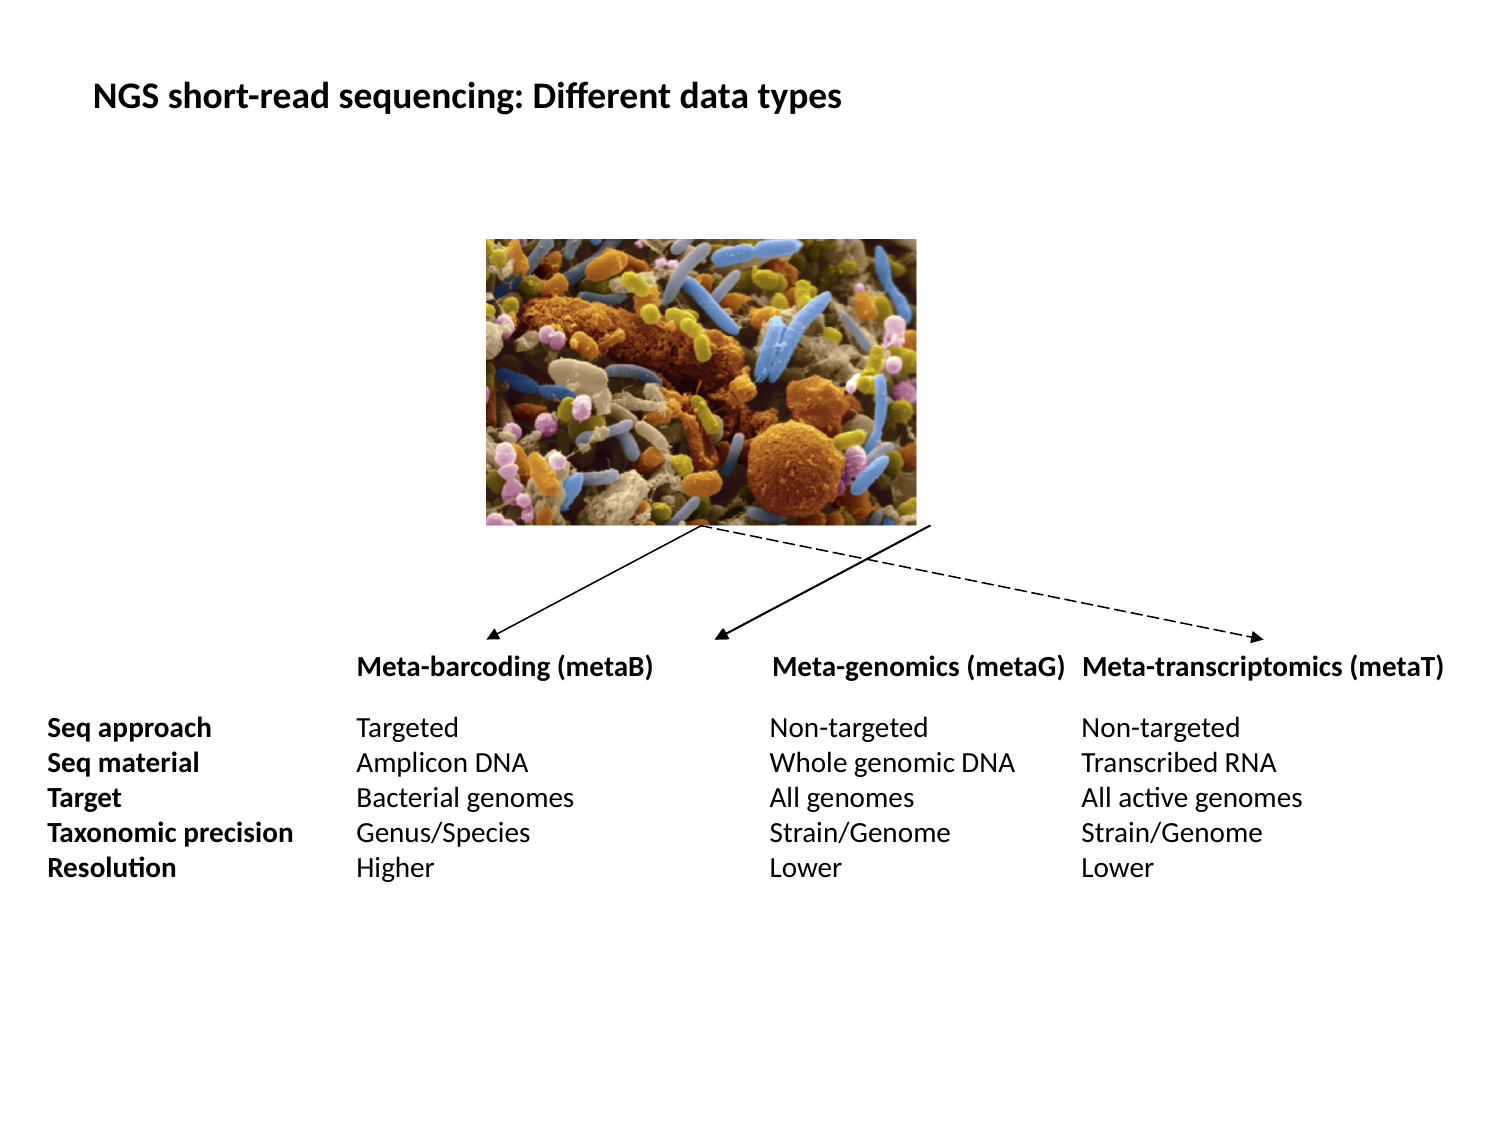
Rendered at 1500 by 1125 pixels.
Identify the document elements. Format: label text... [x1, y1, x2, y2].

text_box NGS short-read sequencing: Different data types [77, 63, 1325, 203]
text_box Meta-transcriptomics (metaT) [1067, 639, 1460, 690]
text_box Meta-genomics (metaG) [757, 648, 1067, 690]
picture [486, 239, 917, 525]
text_box Non-targeted Transcribed RNA All active genomes Strain/Genome Lower [1066, 700, 1318, 891]
text_box Seq approach Seq material Target Taxonomic precision Resolution [32, 700, 310, 891]
text_box Targeted Amplicon DNA Bacterial genomes Genus/Species Higher [341, 700, 590, 891]
text_box Meta-barcoding (metaB) [341, 639, 669, 690]
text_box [699, 525, 1264, 640]
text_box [486, 525, 697, 640]
text_box Non-targeted Whole genomic DNA All genomes Strain/Genome Lower [754, 700, 1031, 891]
